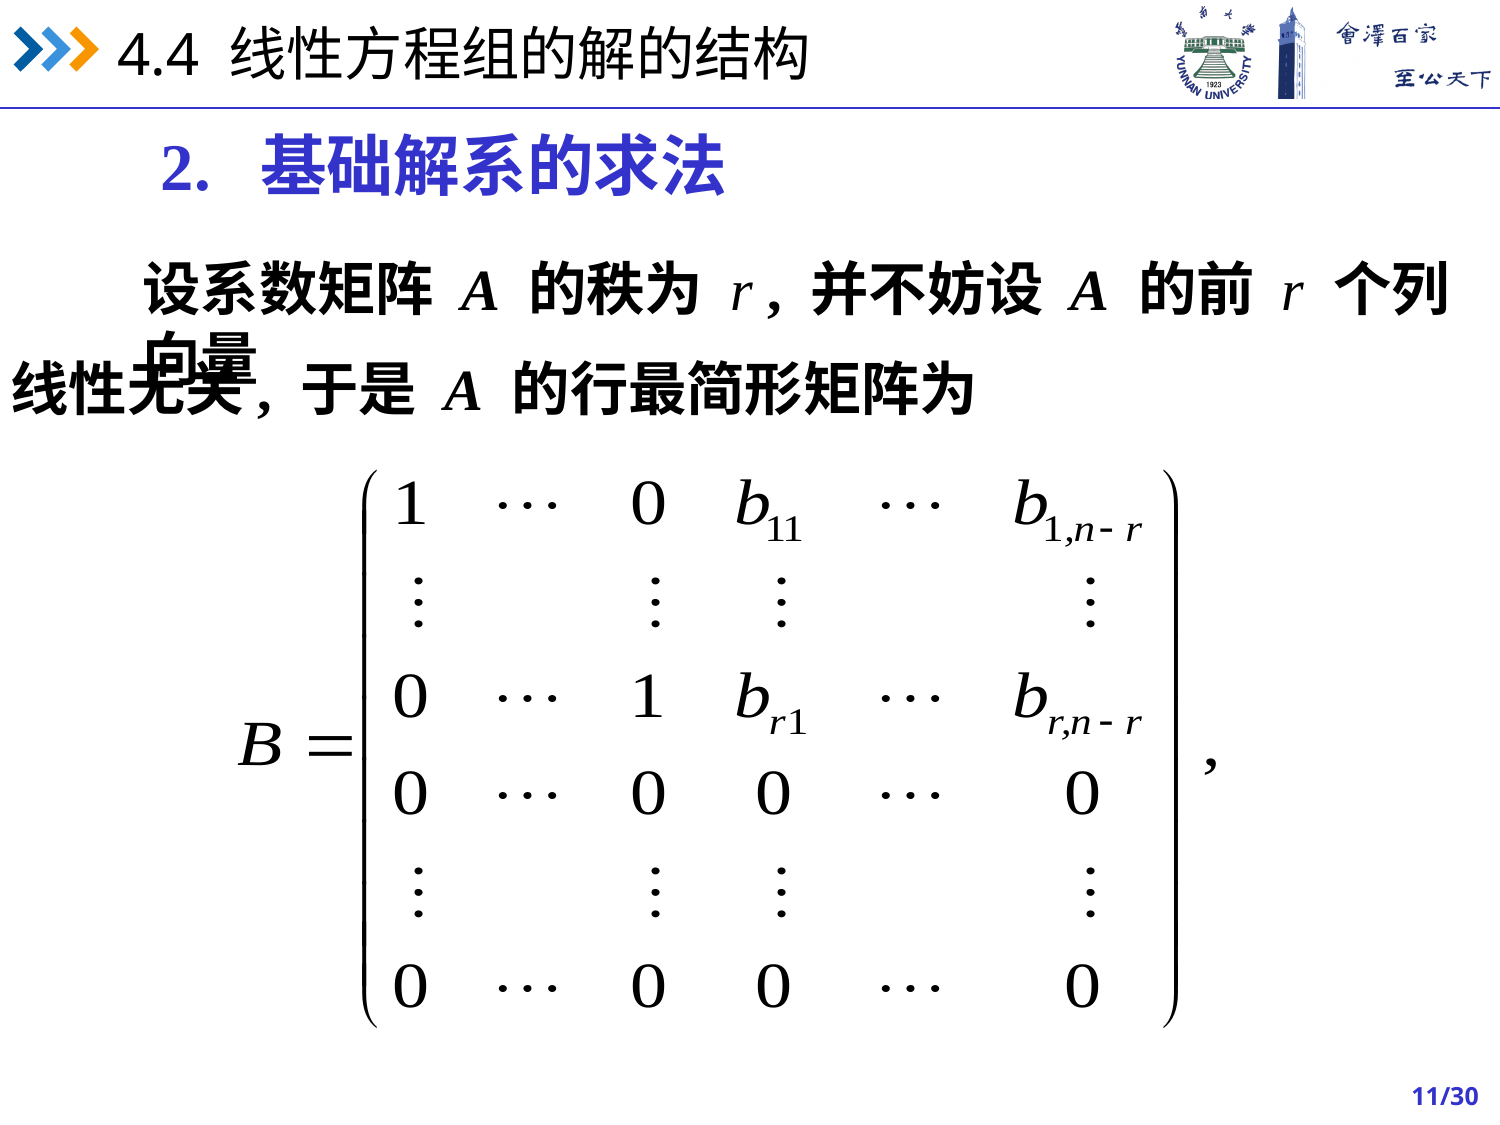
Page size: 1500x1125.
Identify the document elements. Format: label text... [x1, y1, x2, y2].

picture [1175, 6, 1256, 99]
text_box 设系数矩阵 A 的秩为 r , 并不妨设 A 的前 r 个列向量 [127, 244, 1500, 400]
picture [1272, 6, 1496, 99]
text_box 2. 基础解系的求法 [131, 116, 783, 212]
text_box 线性无关, 于是 A 的行最简形矩阵为 [0, 345, 993, 430]
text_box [224, 459, 1231, 1039]
